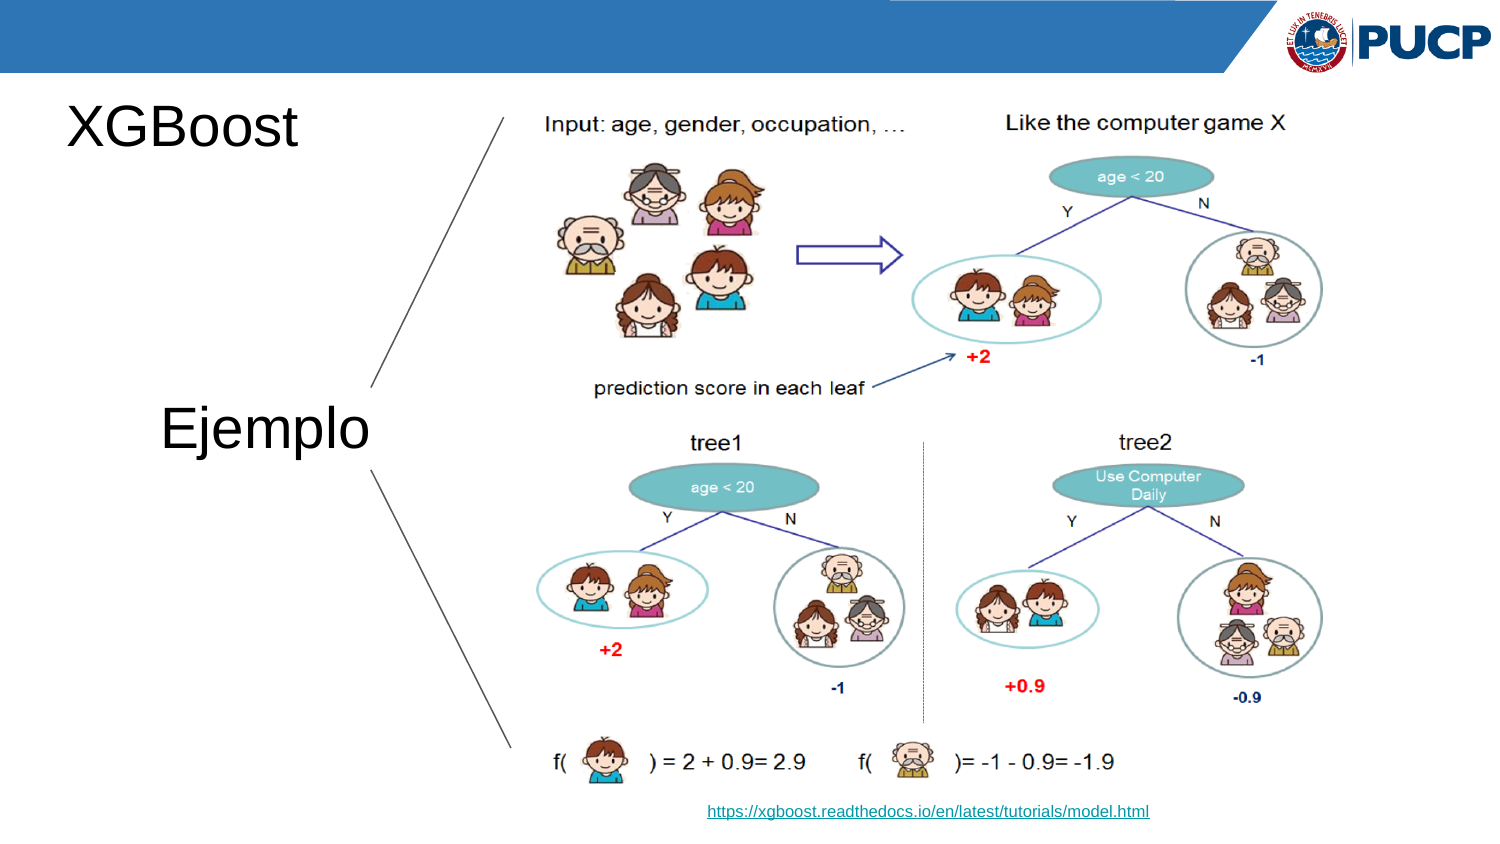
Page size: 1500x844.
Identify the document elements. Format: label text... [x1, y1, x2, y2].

picture [516, 428, 1343, 786]
title Ejemplo [145, 374, 1500, 469]
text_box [370, 116, 504, 388]
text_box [370, 469, 512, 749]
text_box https://xgboost.readthedocs.io/en/latest/tutorials/model.html [692, 794, 1167, 844]
picture [1277, 0, 1500, 84]
picture [527, 99, 1332, 405]
title XGBoost [51, 72, 1449, 167]
